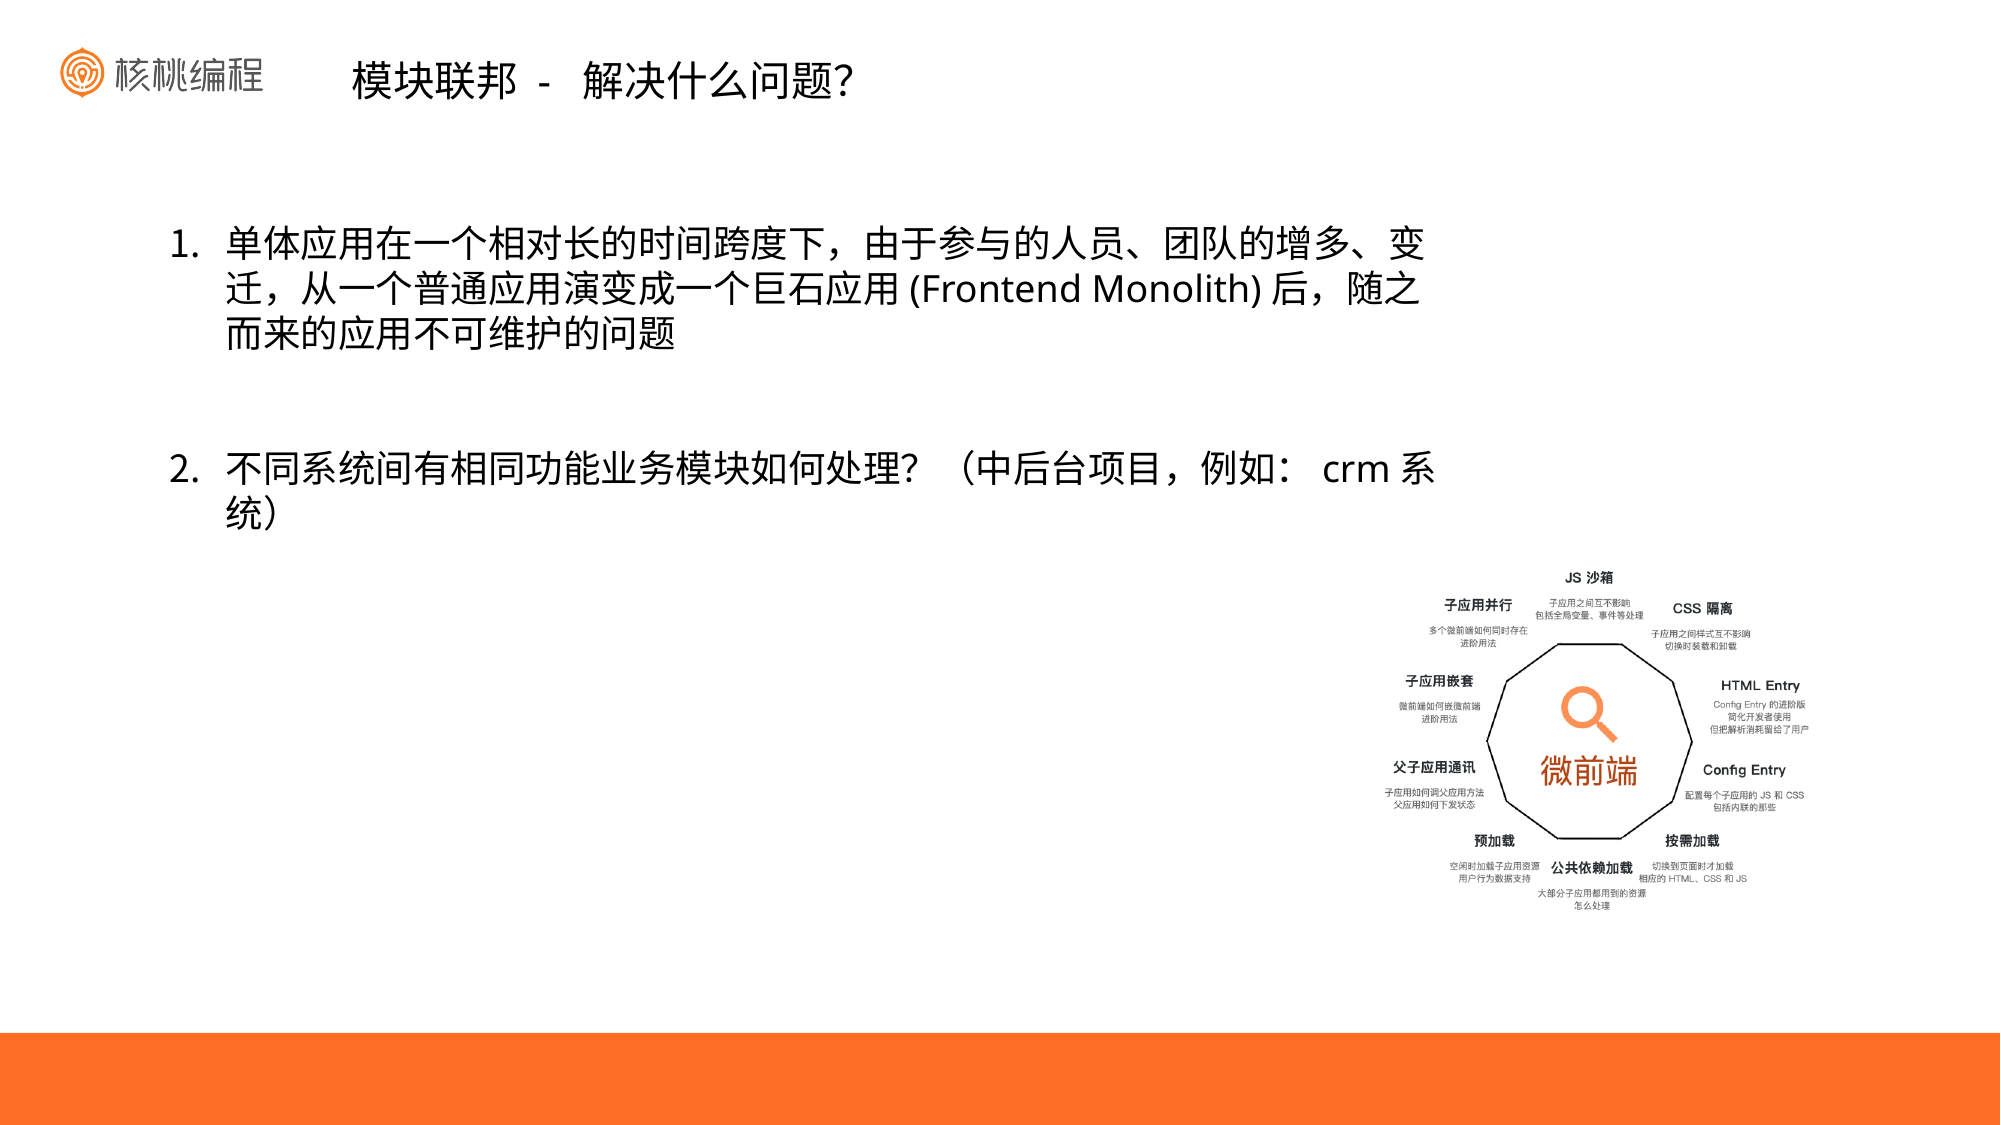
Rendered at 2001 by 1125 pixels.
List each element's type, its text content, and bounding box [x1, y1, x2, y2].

text_box [0, 1032, 2000, 1125]
picture [60, 47, 263, 98]
picture [1365, 566, 1834, 920]
text_box 单体应用在一个相对长的时间跨度下，由于参与的人员、团队的增多、变迁，从一个普通应用演变成一个巨石应用(Frontend Monolith)后，随之而来的应用不可维护的问题 不同系统间有相同功能业务模块如何处理？（中后台项目，例如：crm系统） [154, 213, 1454, 588]
text_box 模块联邦 - 解决什么问题？ [336, 47, 890, 113]
